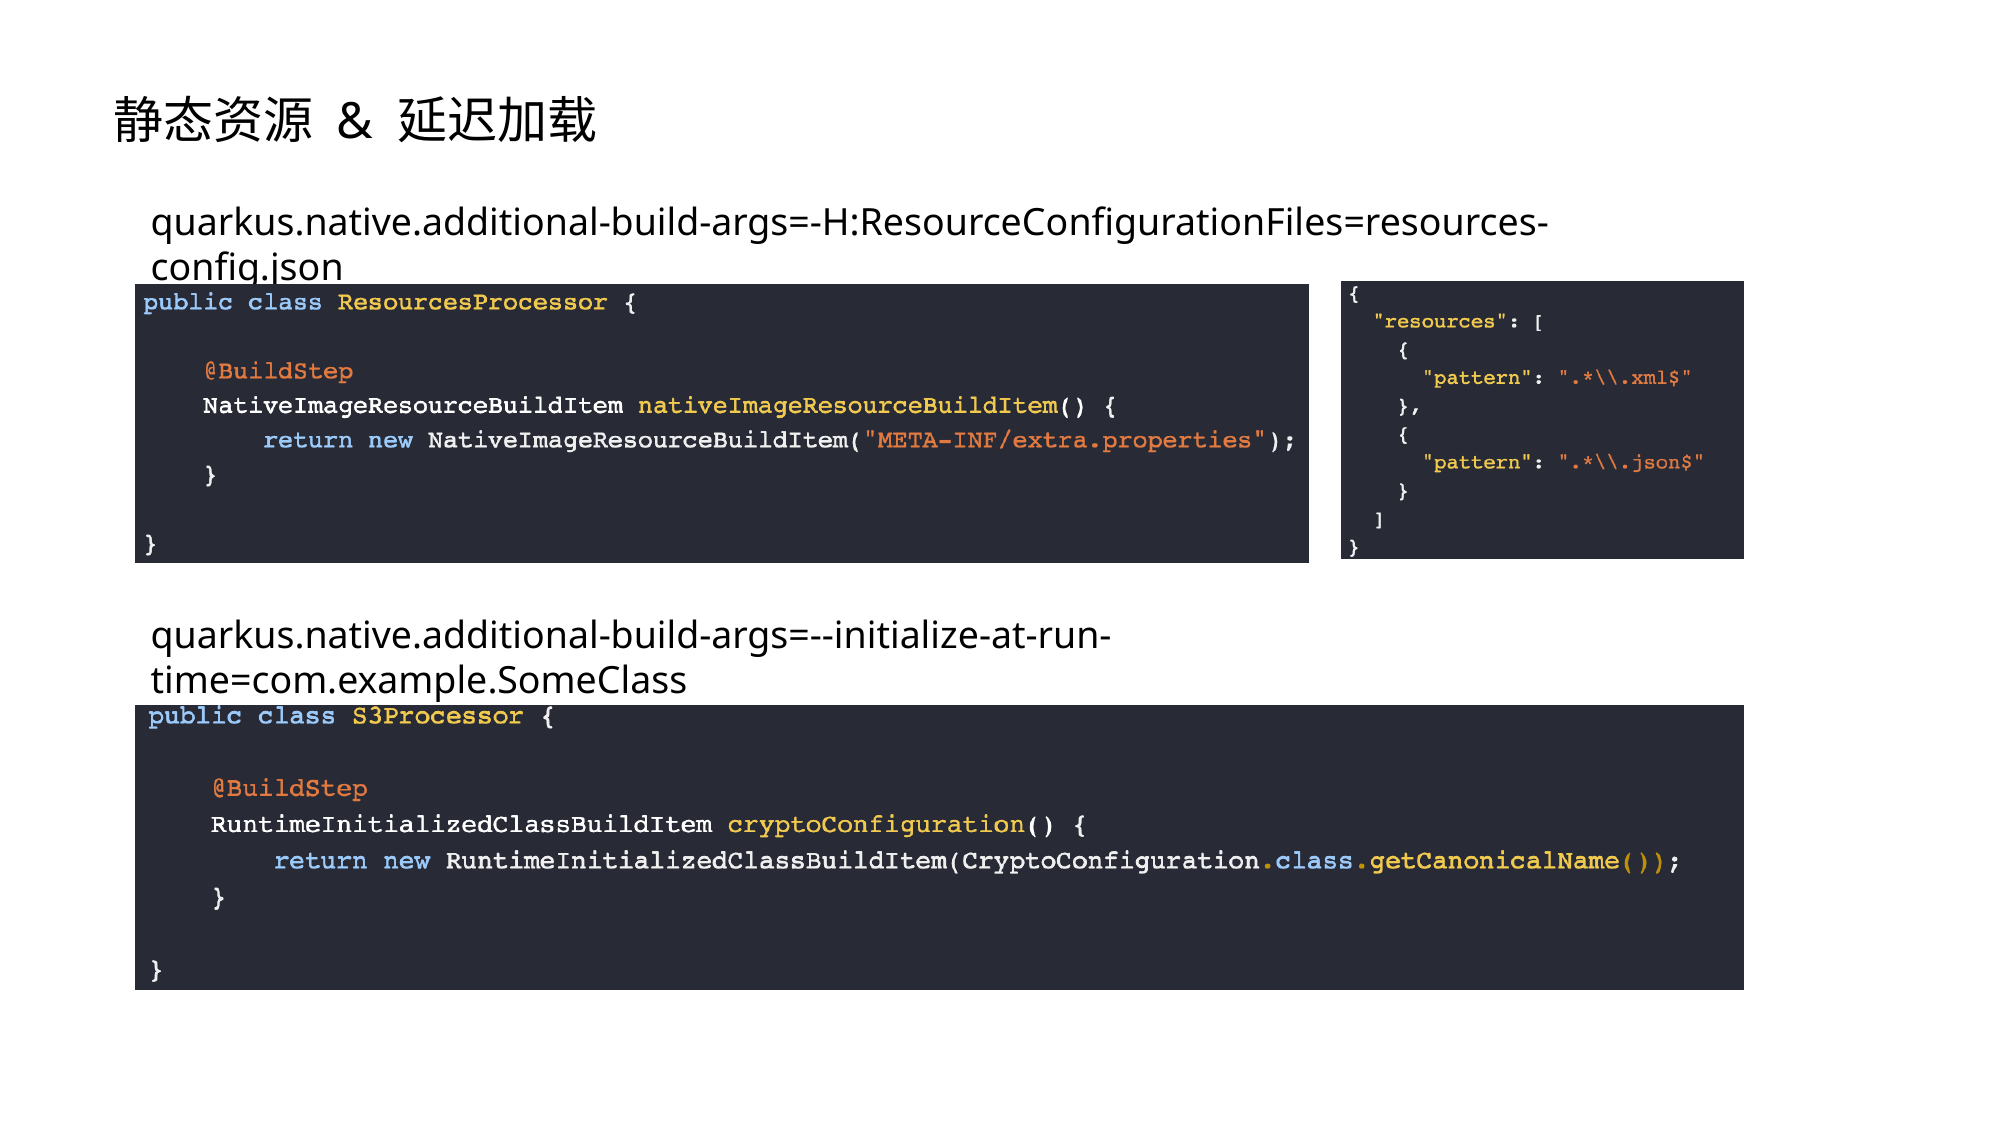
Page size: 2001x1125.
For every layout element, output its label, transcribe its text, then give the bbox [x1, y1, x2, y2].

text_box quarkus.native.additional-build-args=-H:ResourceConfigurationFiles=resources-config.json [135, 190, 1725, 296]
text_box quarkus.native.additional-build-args=--initialize-at-run-time=com.example.SomeClass [135, 603, 1612, 705]
picture [135, 705, 1744, 990]
picture [1341, 281, 1744, 560]
text_box 静态资源 & 延迟加载 [98, 67, 1811, 177]
picture [135, 284, 1309, 563]
